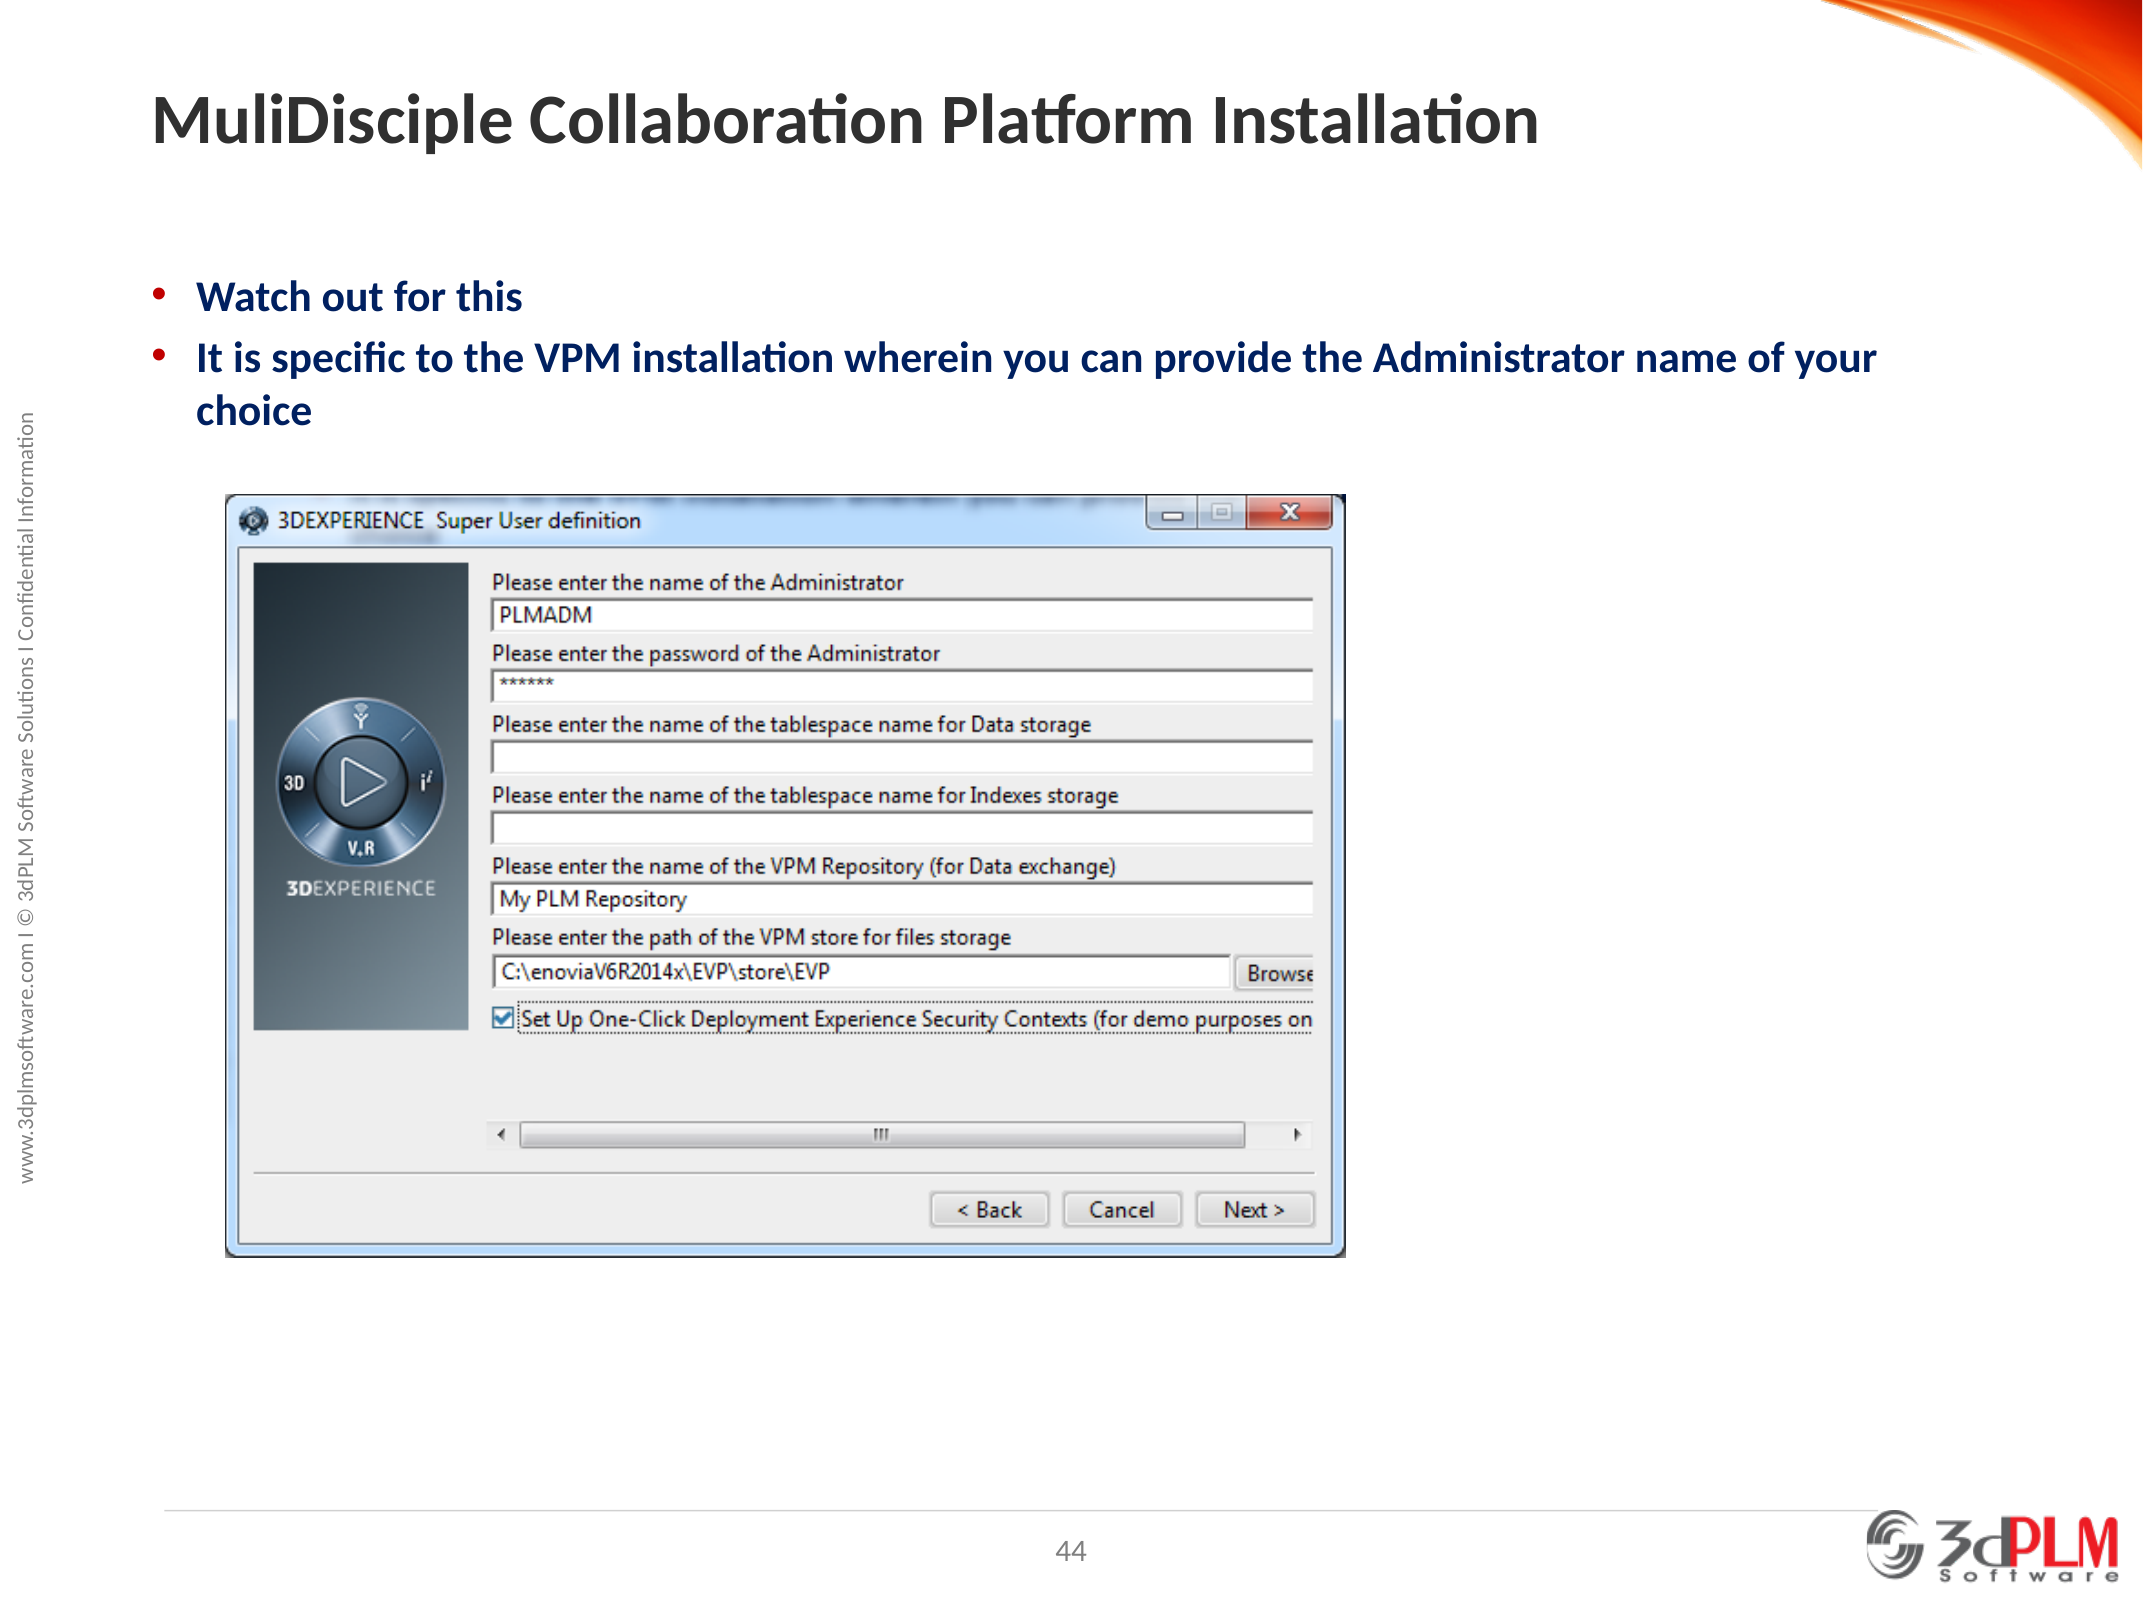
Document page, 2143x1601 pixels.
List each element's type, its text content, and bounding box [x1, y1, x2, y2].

picture [225, 494, 1346, 1259]
picture [1820, 0, 2143, 173]
list Watch out for this It is specific to the VPM installation wherein you can provide the Administrator name of your choice [128, 256, 1950, 1409]
picture [1866, 1510, 2119, 1585]
title MuliDisciple Collaboration Platform Installation [128, 51, 1950, 180]
